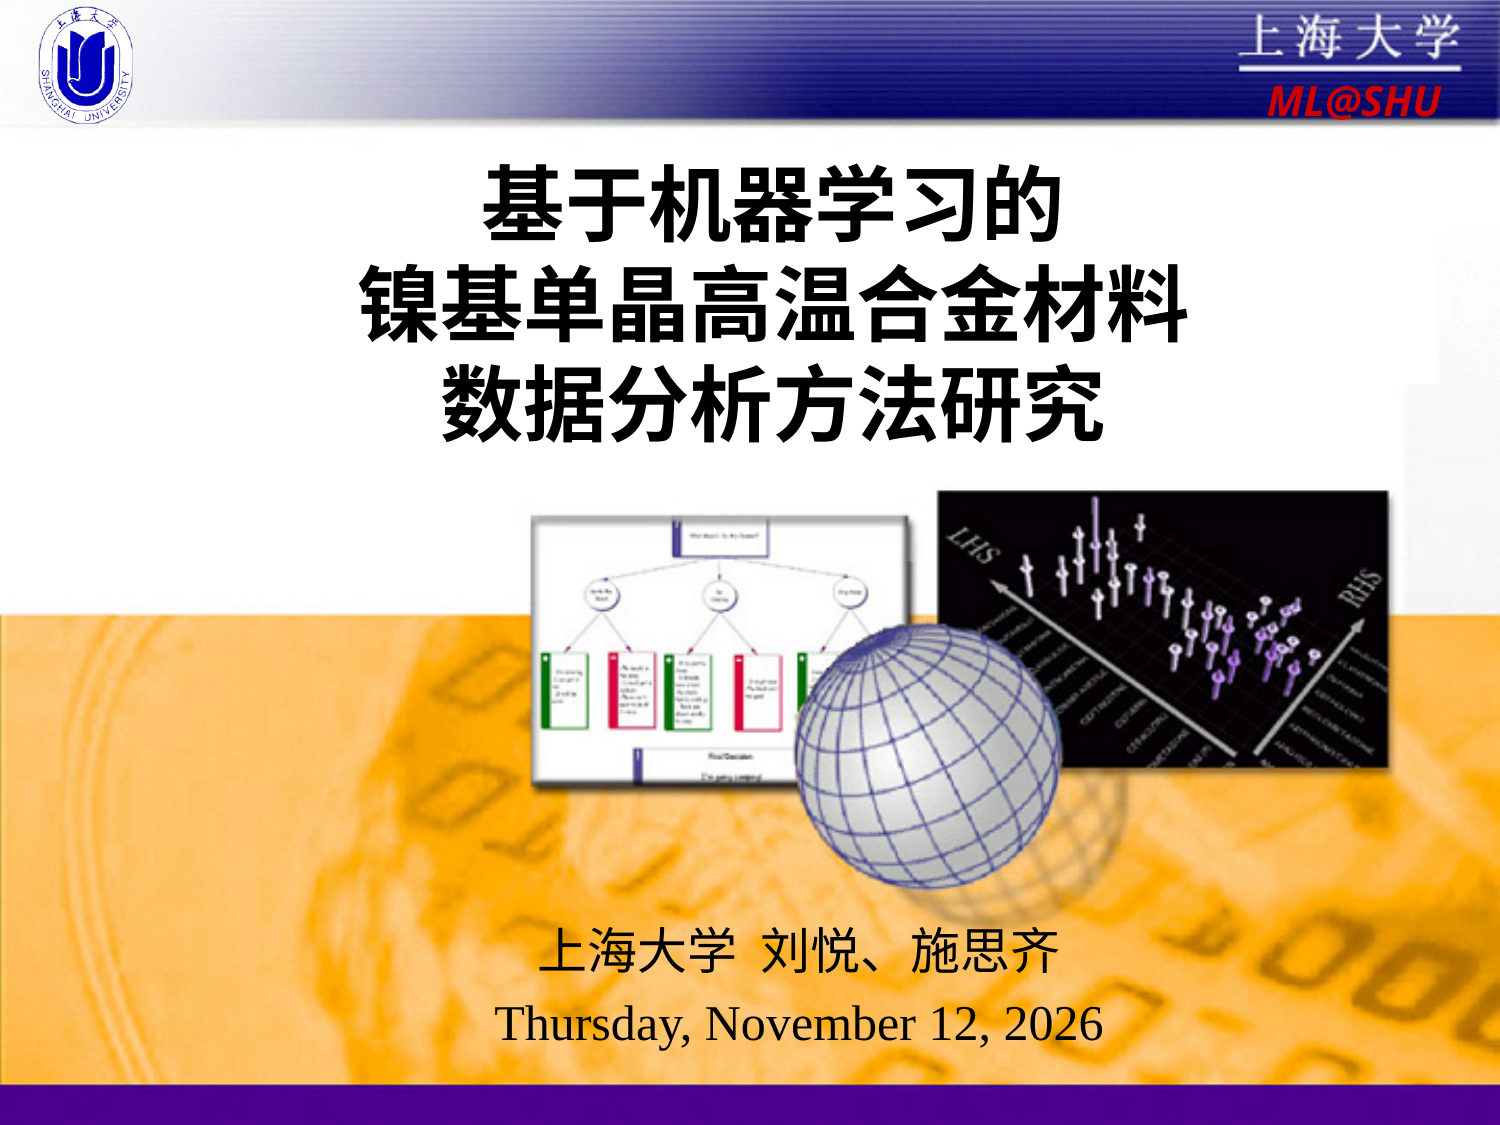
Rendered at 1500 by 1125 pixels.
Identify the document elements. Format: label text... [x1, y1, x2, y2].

subtitle 上海大学 刘悦、施思齐 2018年7月8日 [387, 912, 1211, 1051]
title 基于机器学习的 镍基单晶高温合金材料 数据分析方法研究 [135, 207, 1411, 396]
picture [0, 0, 1500, 1125]
